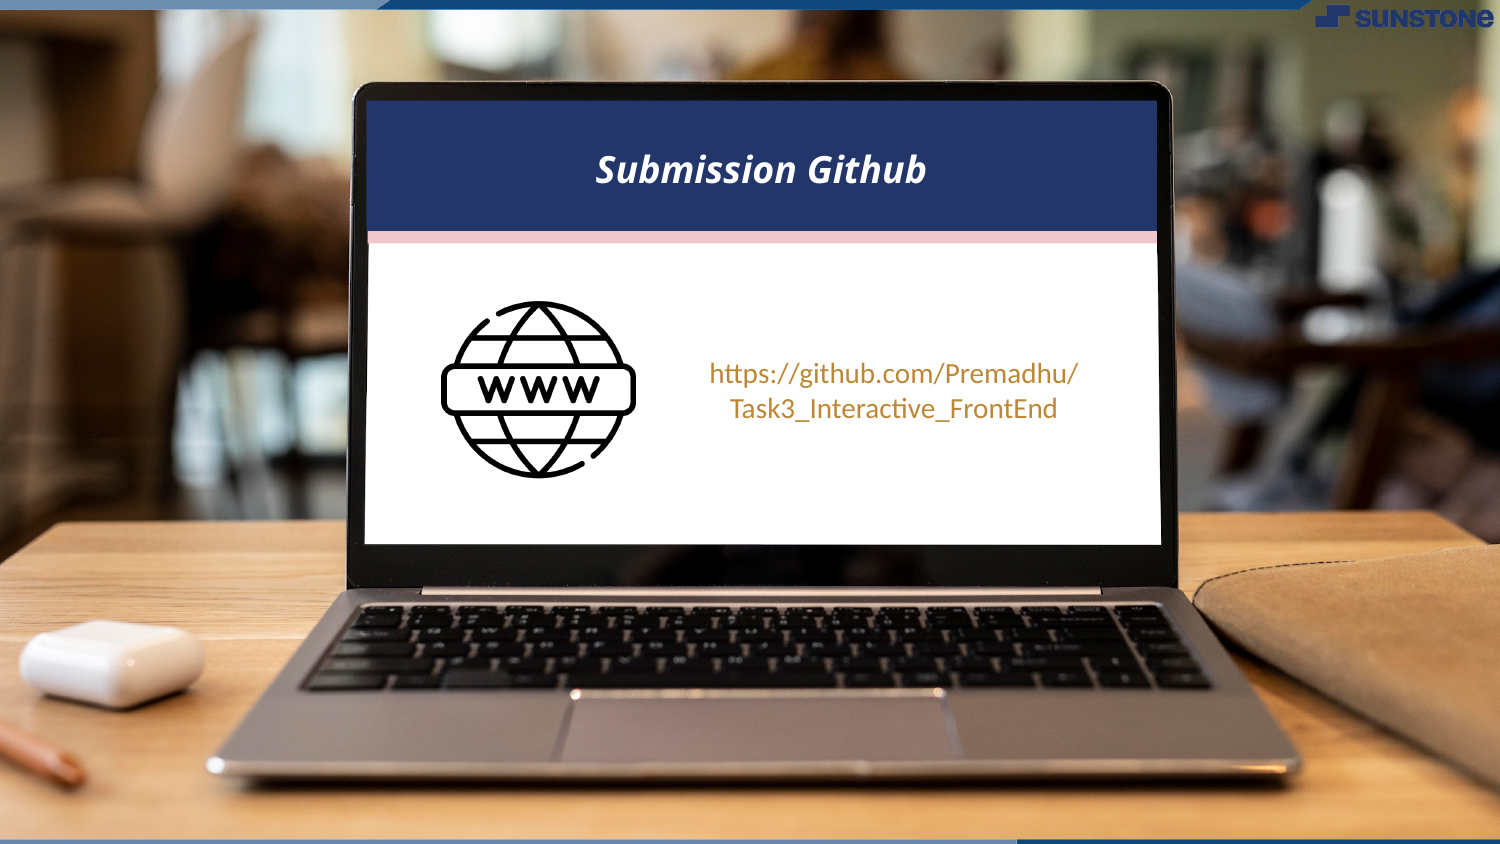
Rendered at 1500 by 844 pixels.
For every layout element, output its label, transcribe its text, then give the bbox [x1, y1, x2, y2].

list https://github.com/Premadhu/Task3_Interactive_FrontEnd [670, 144, 1118, 635]
picture [0, 0, 1500, 844]
list Submission Github [432, 131, 1091, 206]
